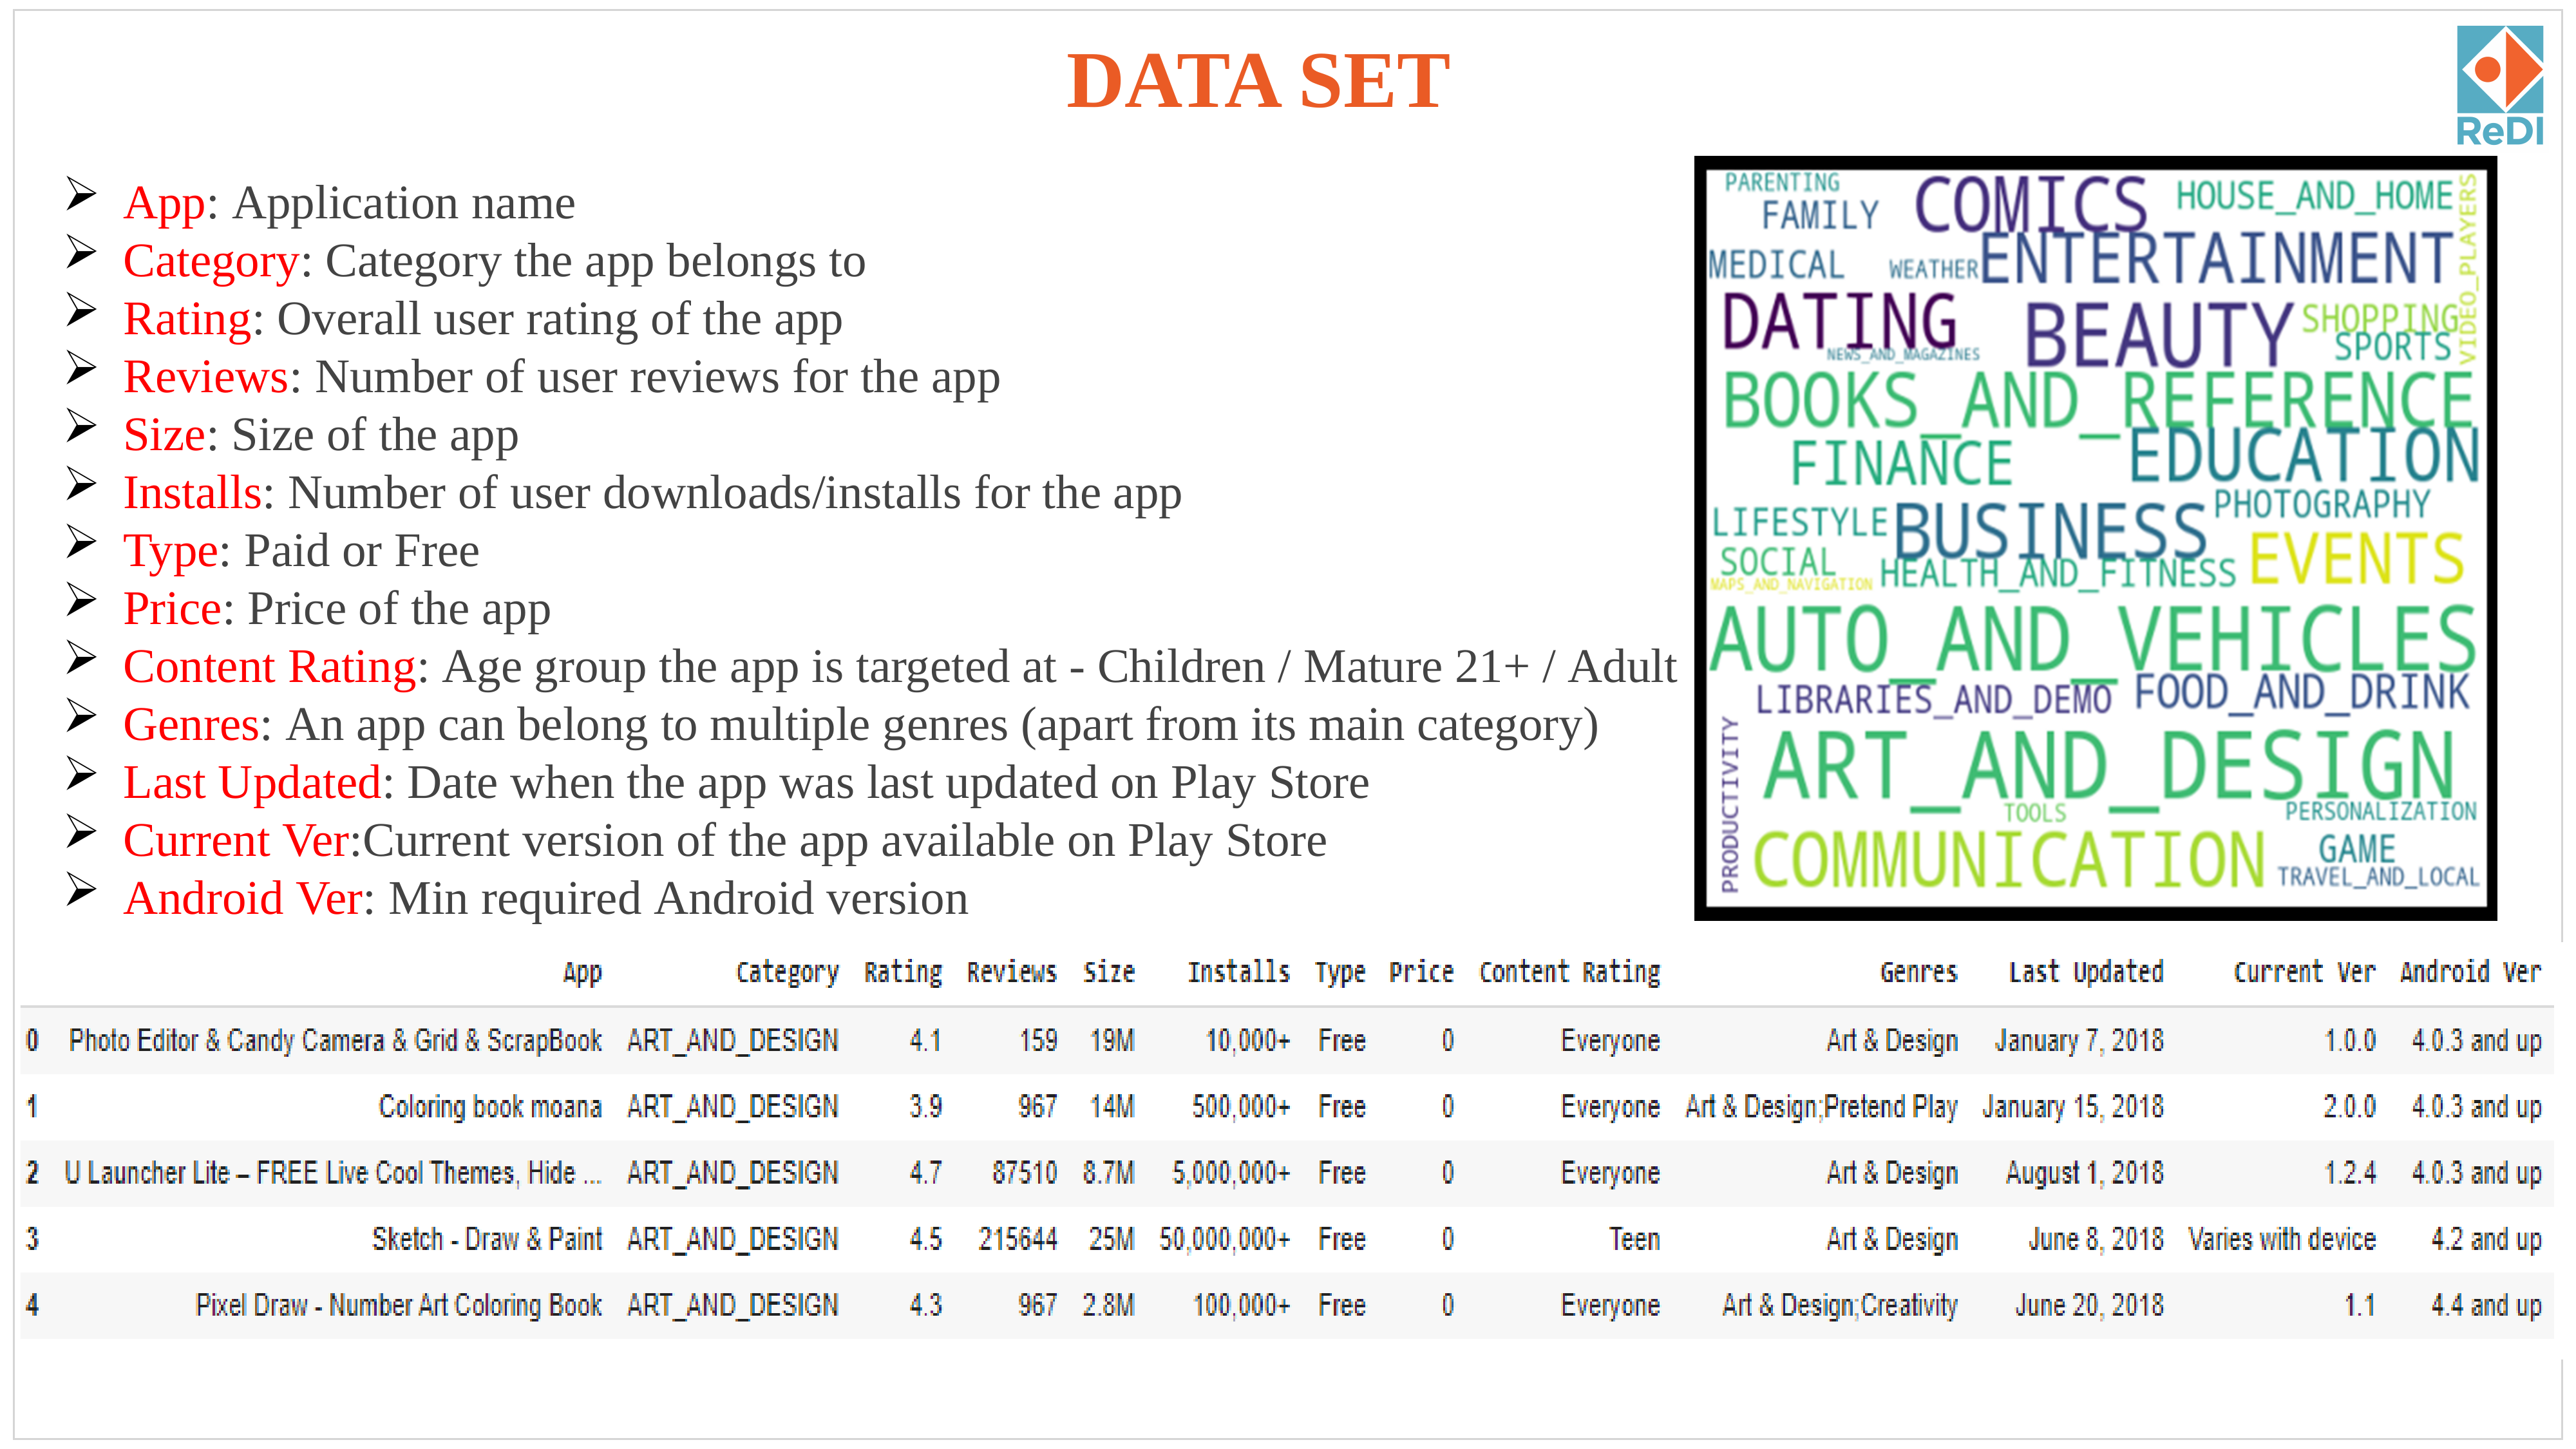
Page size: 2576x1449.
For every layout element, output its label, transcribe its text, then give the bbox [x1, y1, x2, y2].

text_box DATA SET [53, 35, 2465, 156]
text_box App: Application name Category: Category the app belongs to Rating: Overall user rating of the app Reviews: Number of user reviews for the app Size: Size of the app Installs: Number of user downloads/installs for the app Type: Paid or Free Price: Price of the app Content Rating: Age group the app is targeted at - Children / Mature 21+ / Adult Genres: An app can belong to multiple genres (apart from its main category) Last Updated: Date when the app was last updated on Play Store Current Ver:Current version of the app available on Play Store Android Ver: Min required Android version [53, 160, 2576, 941]
picture [1694, 155, 2497, 921]
picture [20, 942, 2576, 1360]
picture [2452, 20, 2549, 153]
